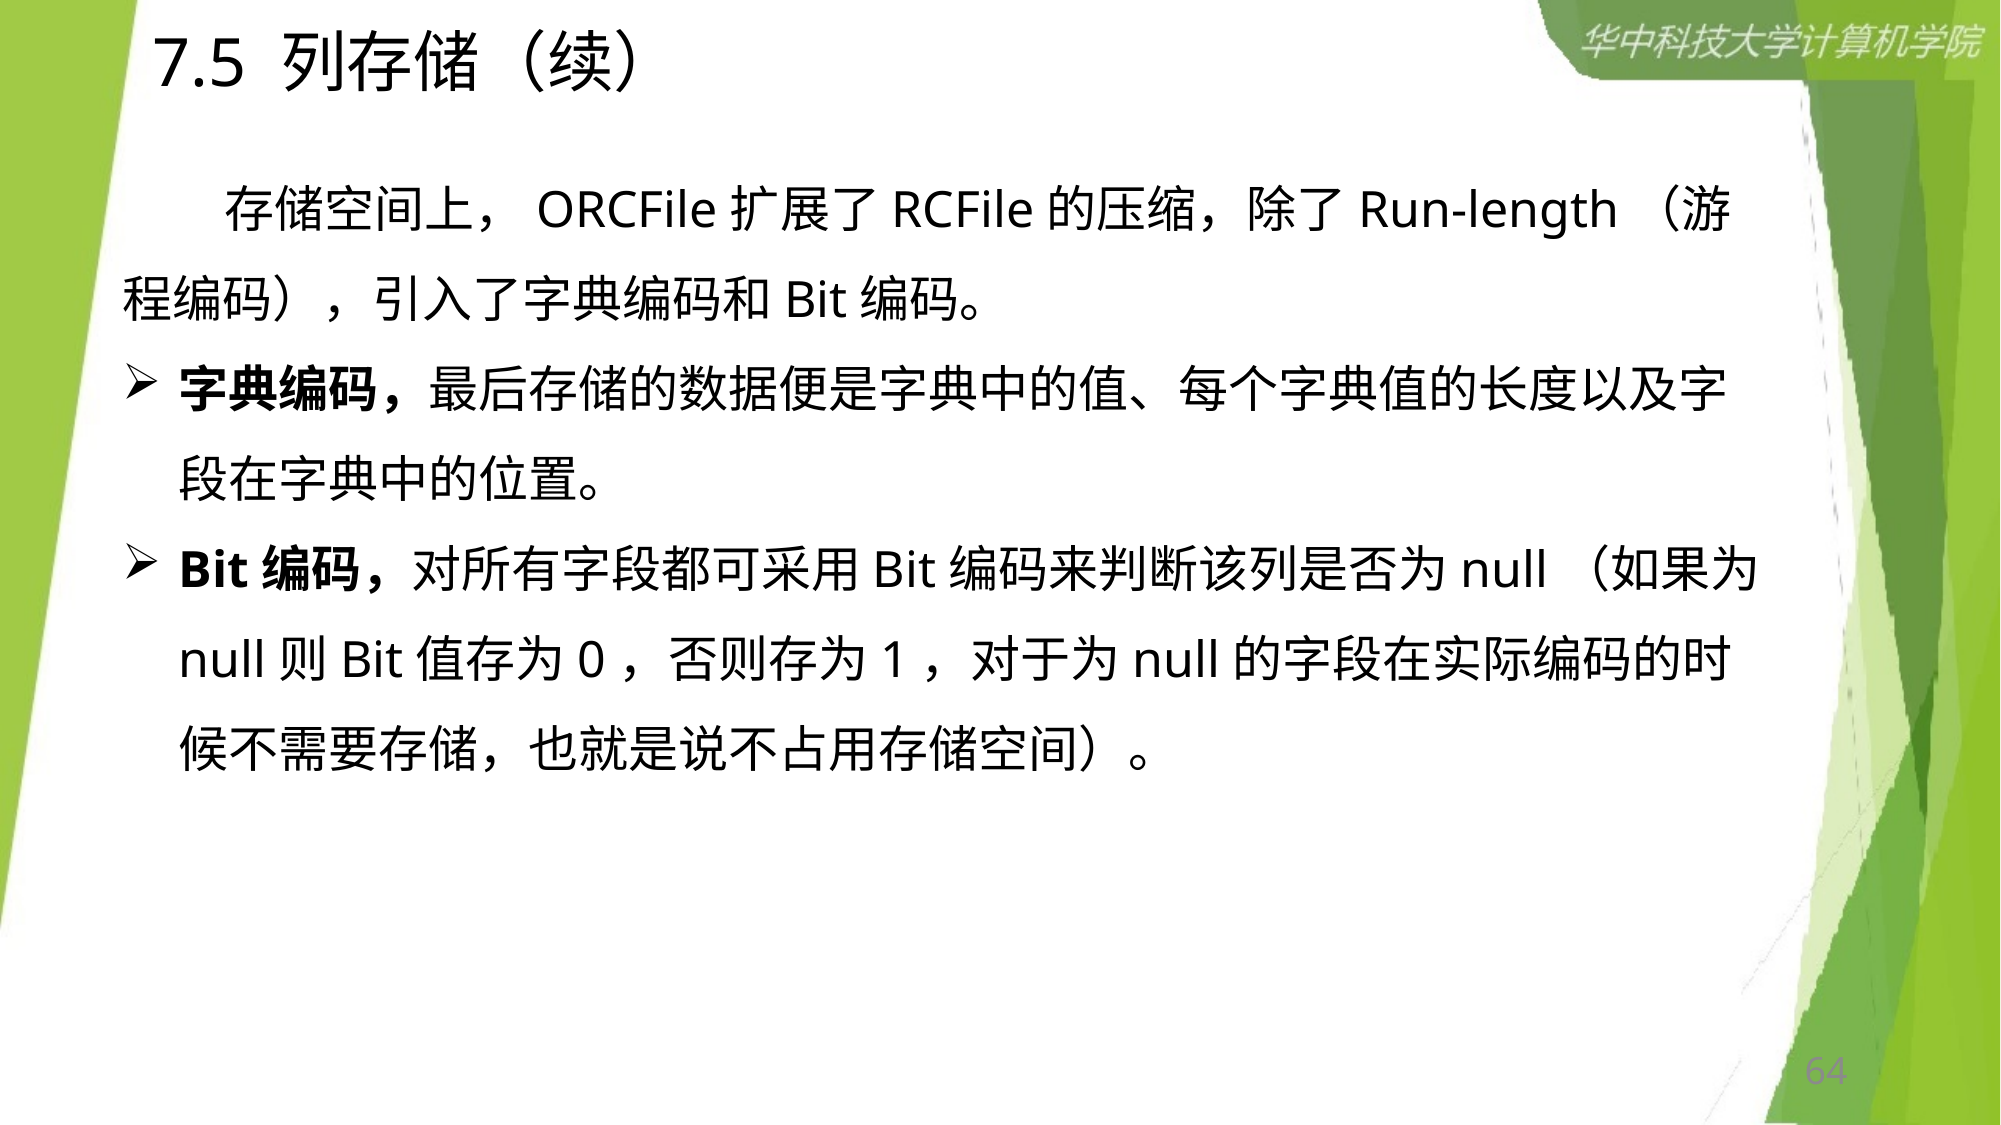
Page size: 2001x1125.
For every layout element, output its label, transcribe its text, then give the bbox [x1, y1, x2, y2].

title 7.5 列存储（续） [137, 0, 1863, 141]
picture [0, 0, 2001, 1125]
text_box 存储空间上，ORCFile扩展了RCFile的压缩，除了Run-length（游程编码），引入了字典编码和Bit编码。 字典编码，最后存储的数据便是字典中的值、每个字典值的长度以及字段在字典中的位置。 Bit编码，对所有字段都可采用Bit编码来判断该列是否为null（如果为null则Bit值存为0，否则存为1，对于为null的字段在实际编码的时候不需要存储，也就是说不占用存储空间）。 [107, 140, 1786, 785]
slide_number 64 [1412, 1042, 1863, 1103]
